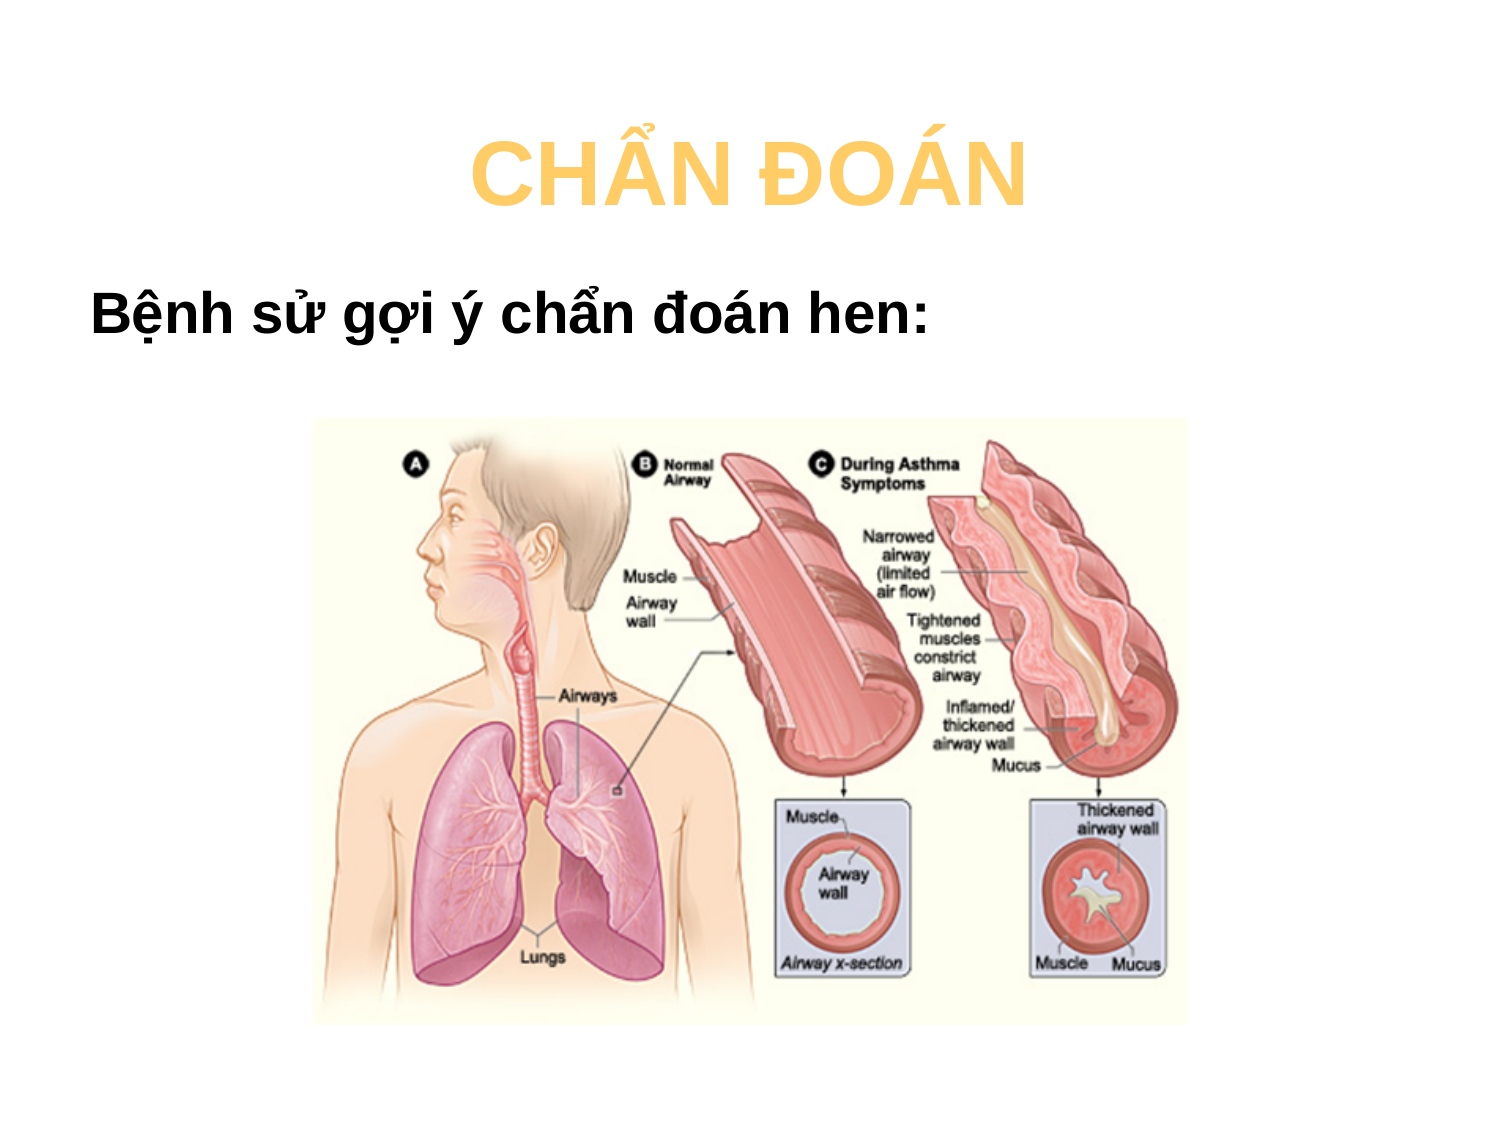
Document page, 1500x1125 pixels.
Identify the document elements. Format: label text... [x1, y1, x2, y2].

picture [312, 417, 1188, 1026]
title CHẨN ĐOÁN [103, 59, 1397, 267]
list Bệnh sử gợi ý chẩn đoán hen: [75, 267, 1425, 363]
